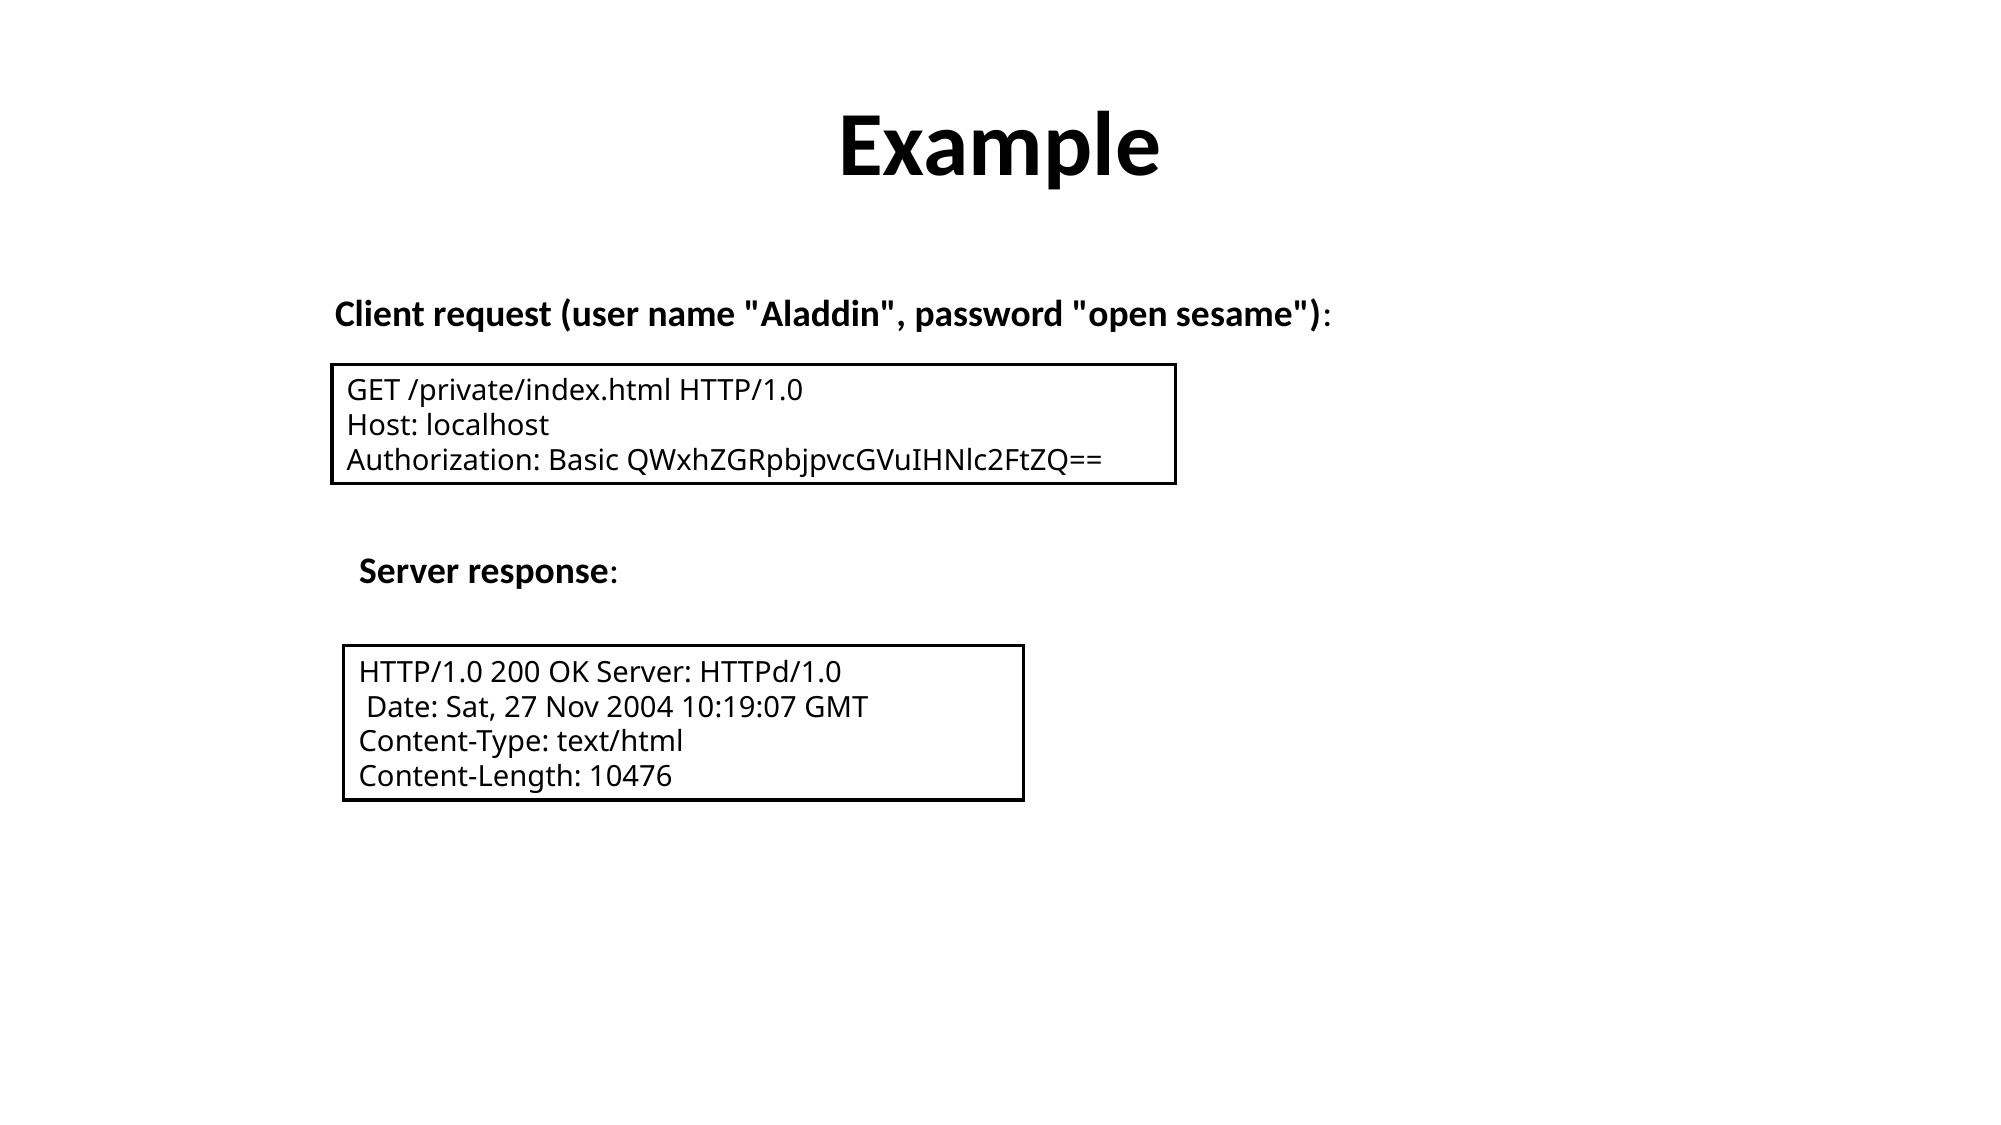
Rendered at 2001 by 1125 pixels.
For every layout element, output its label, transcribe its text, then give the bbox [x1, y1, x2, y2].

text_box Client request (user name "Aladdin", password "open sesame"): [320, 281, 1352, 341]
title Example [99, 45, 1900, 233]
text_box HTTP/1.0 200 OK Server: HTTPd/1.0 Date: Sat, 27 Nov 2004 10:19:07 GMT Content-Type: text/html Content-Length: 10476 [343, 645, 1024, 800]
text_box GET /private/index.html HTTP/1.0 Host: localhost Authorization: Basic QWxhZGRpbjpvcGVuIHNlc2FtZQ== [331, 364, 1176, 484]
text_box Server response: [344, 538, 635, 599]
